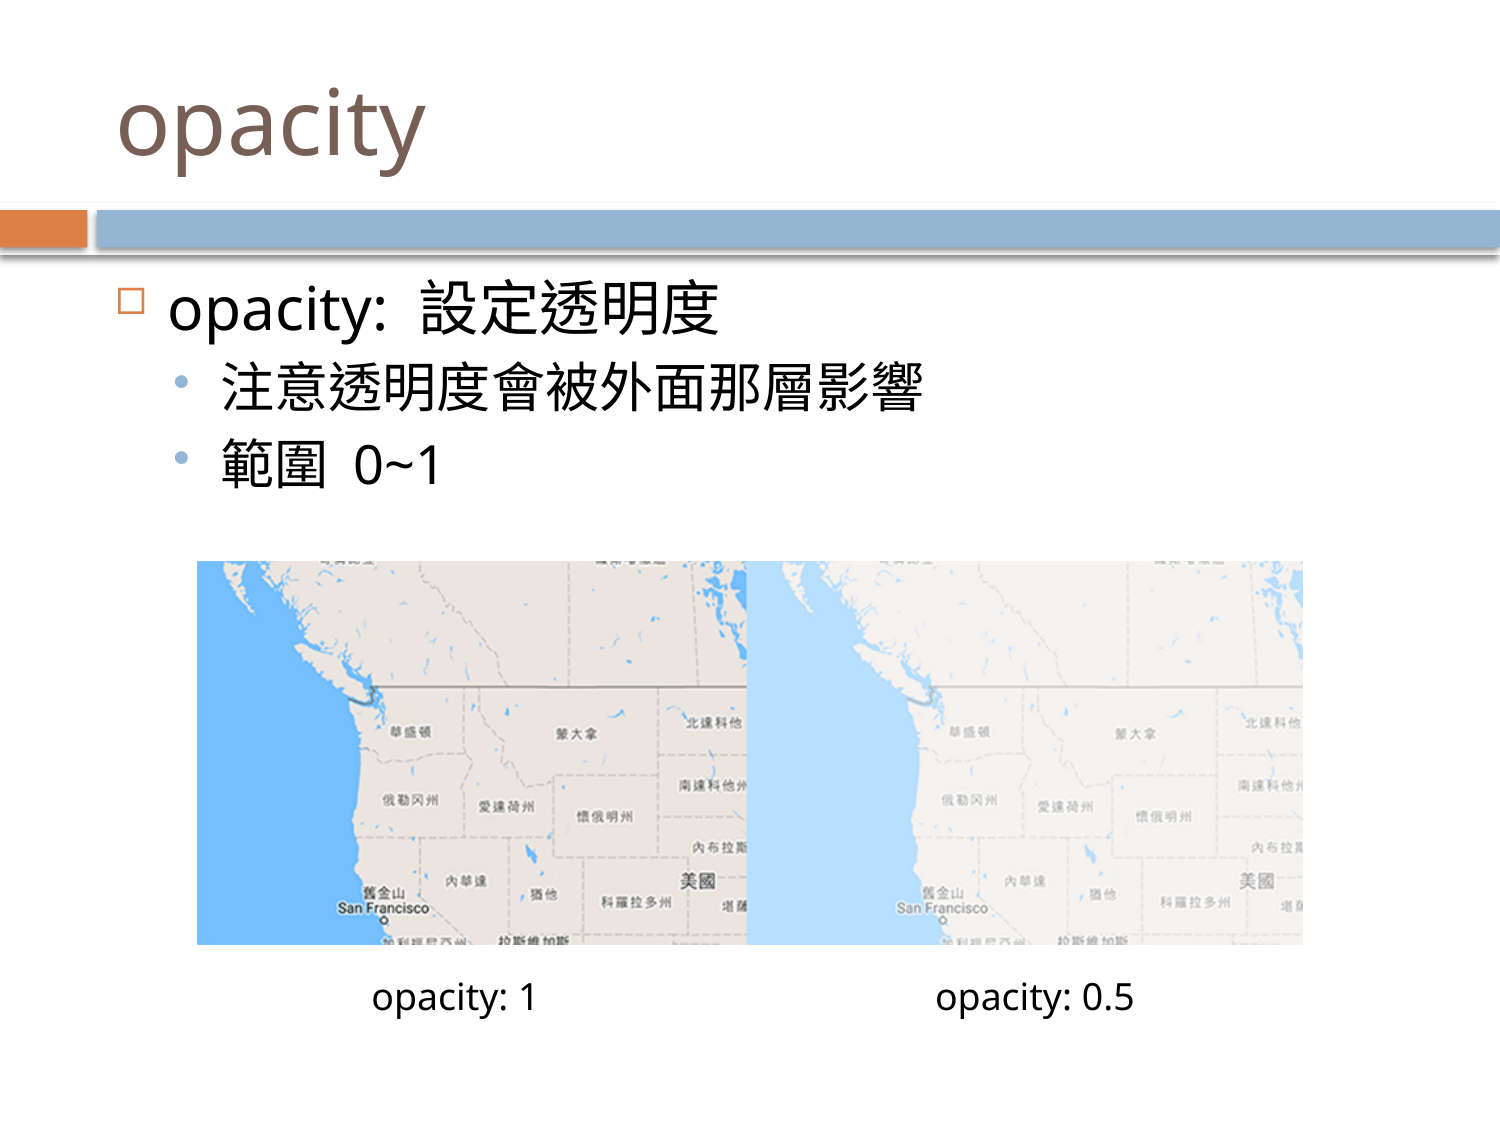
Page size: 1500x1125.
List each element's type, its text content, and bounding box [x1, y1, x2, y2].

title opacity [100, 37, 1438, 200]
text_box opacity: 0.5 [920, 965, 1150, 1026]
list opacity: 設定透明度 注意透明度會被外面那層影響 範圍 0~1 [100, 262, 1438, 1000]
picture [196, 561, 1304, 945]
text_box opacity: 1 [356, 965, 555, 1026]
